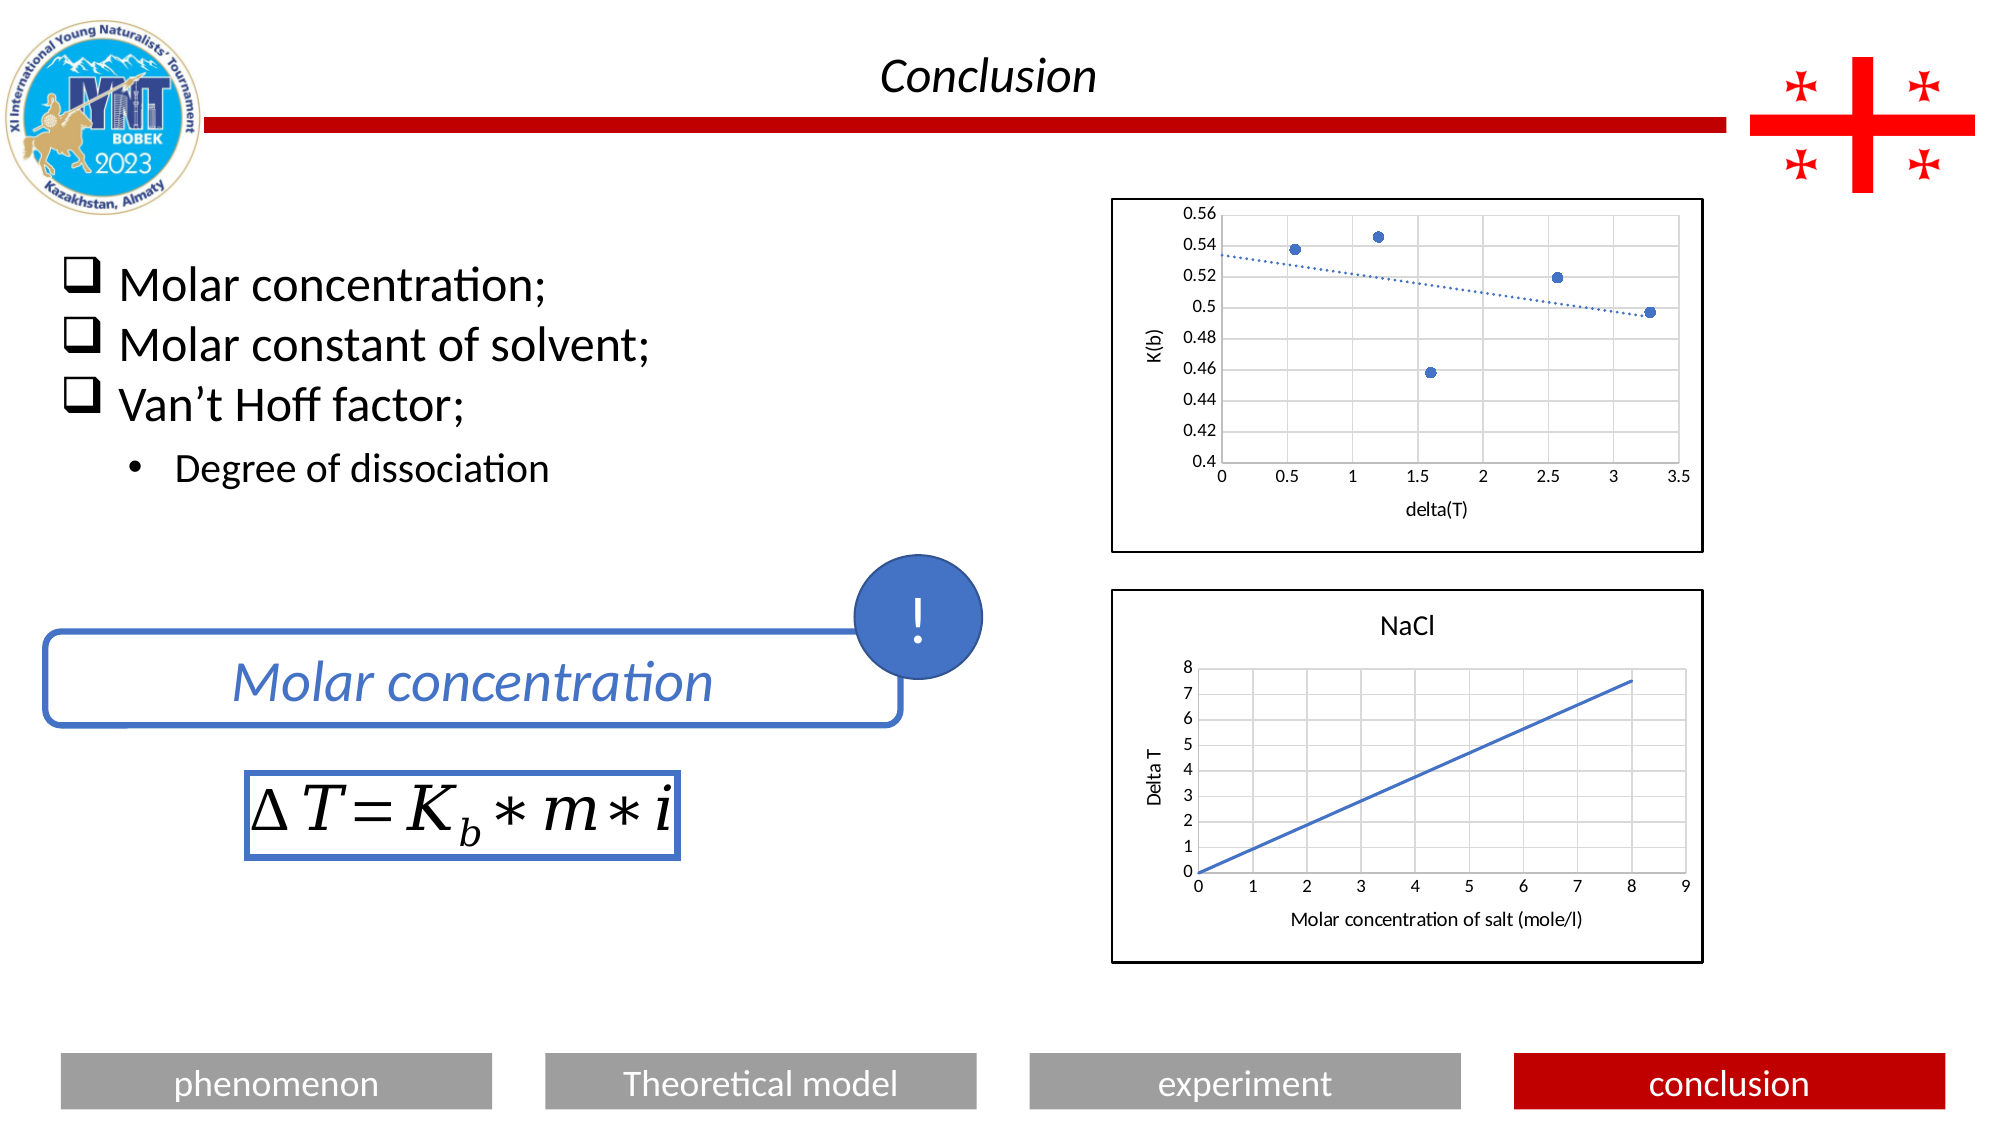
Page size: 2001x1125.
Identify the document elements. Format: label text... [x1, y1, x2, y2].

text_box Degree of dissociation [113, 433, 614, 499]
picture [1750, 57, 1975, 193]
text_box Molar concentration; Molar constant of solvent; Van’t Hoff factor; [45, 244, 1623, 620]
chart [1111, 589, 1704, 964]
text_box Conclusion [316, 34, 1661, 110]
text_box ! [853, 554, 984, 680]
text_box Molar concentration [45, 631, 901, 726]
picture [0, 17, 204, 218]
chart [1111, 197, 1704, 554]
